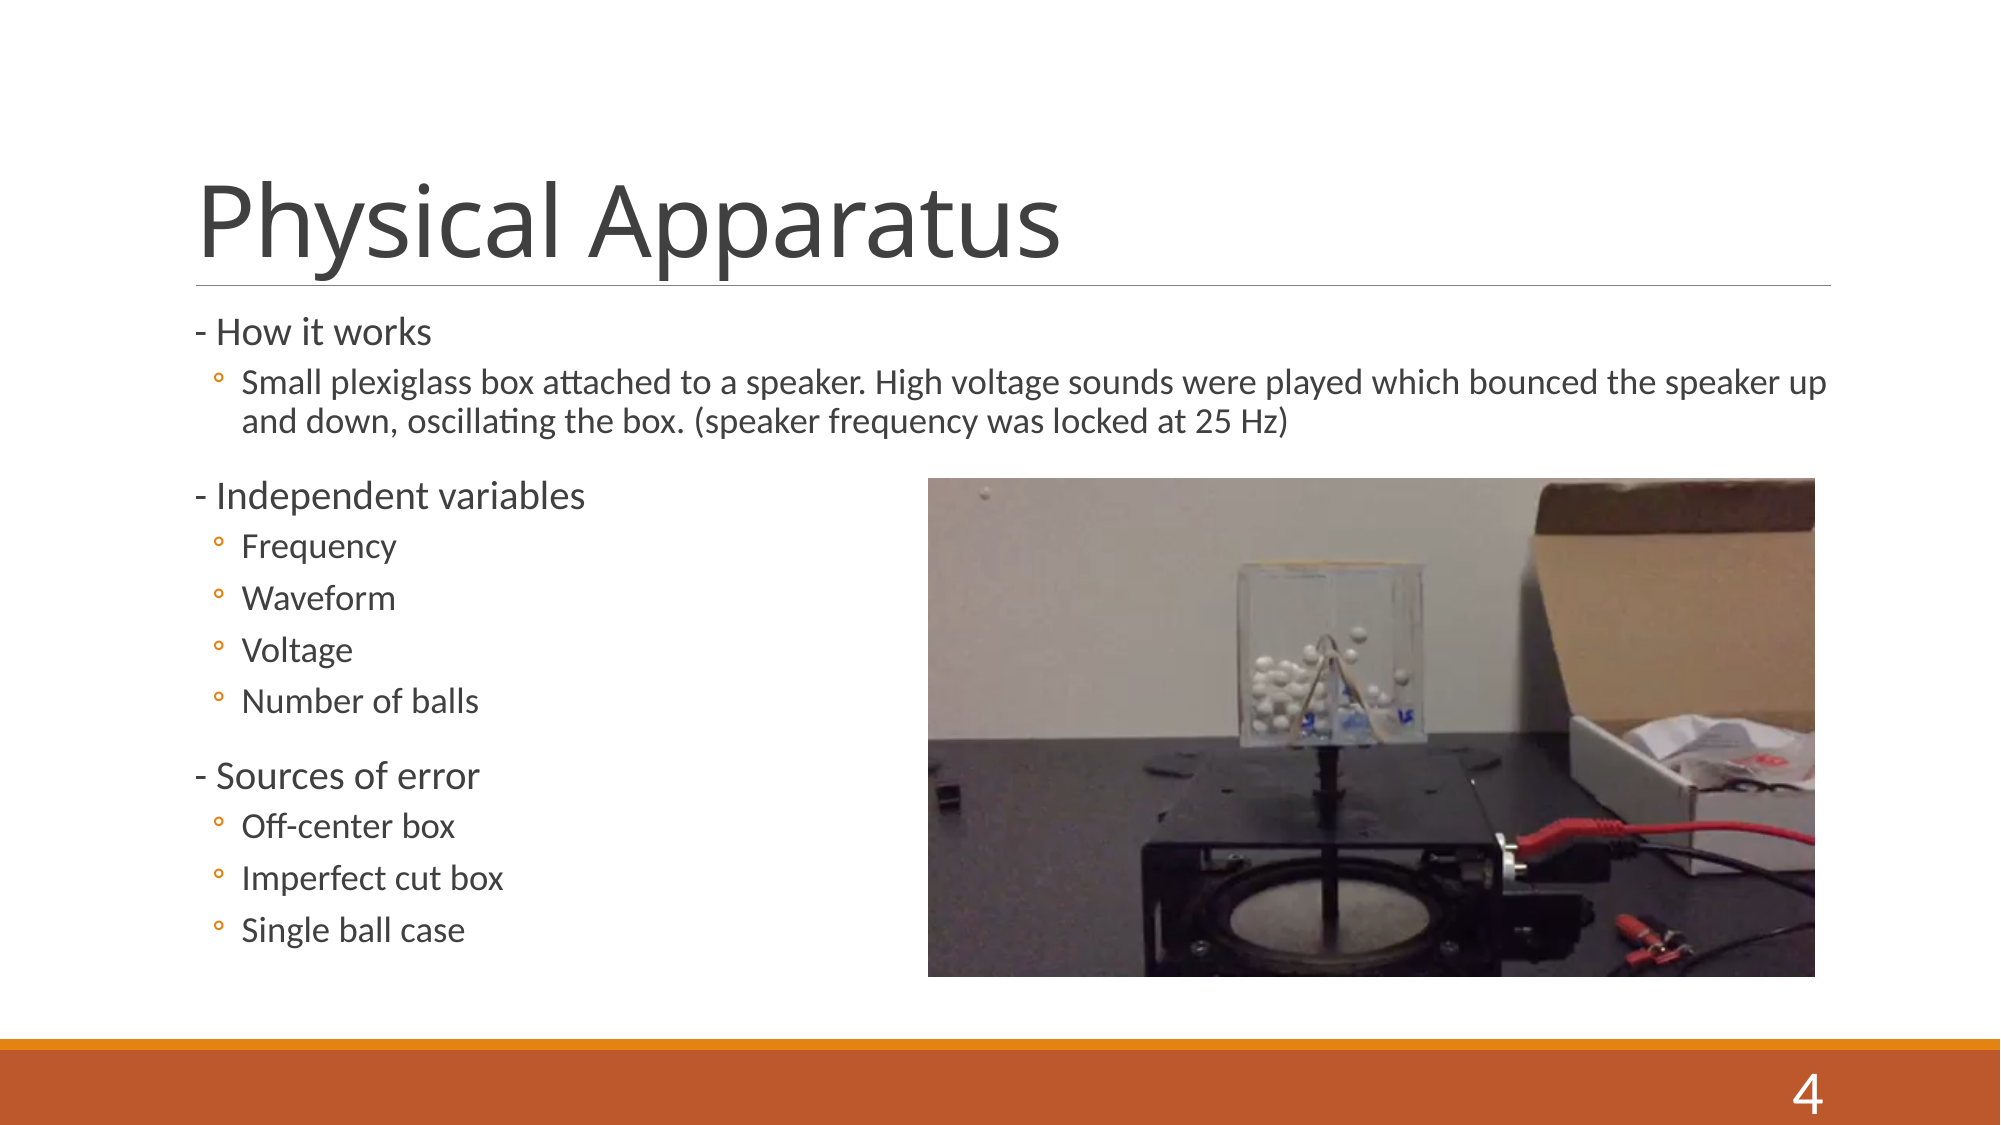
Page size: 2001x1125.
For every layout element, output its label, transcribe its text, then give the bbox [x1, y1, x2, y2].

title Physical Apparatus [180, 47, 1830, 285]
slide_number 4 [1624, 1059, 1840, 1120]
list - How it works Small plexiglass box attached to a speaker. High voltage sounds were played which bounced the speaker up and down, oscillating the box. (speaker frequency was locked at 25 Hz) - Independent variables Frequency Waveform Voltage Number of balls - Sources of error Off-center box Imperfect cut box Single ball case [180, 302, 1830, 963]
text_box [927, 476, 1817, 978]
